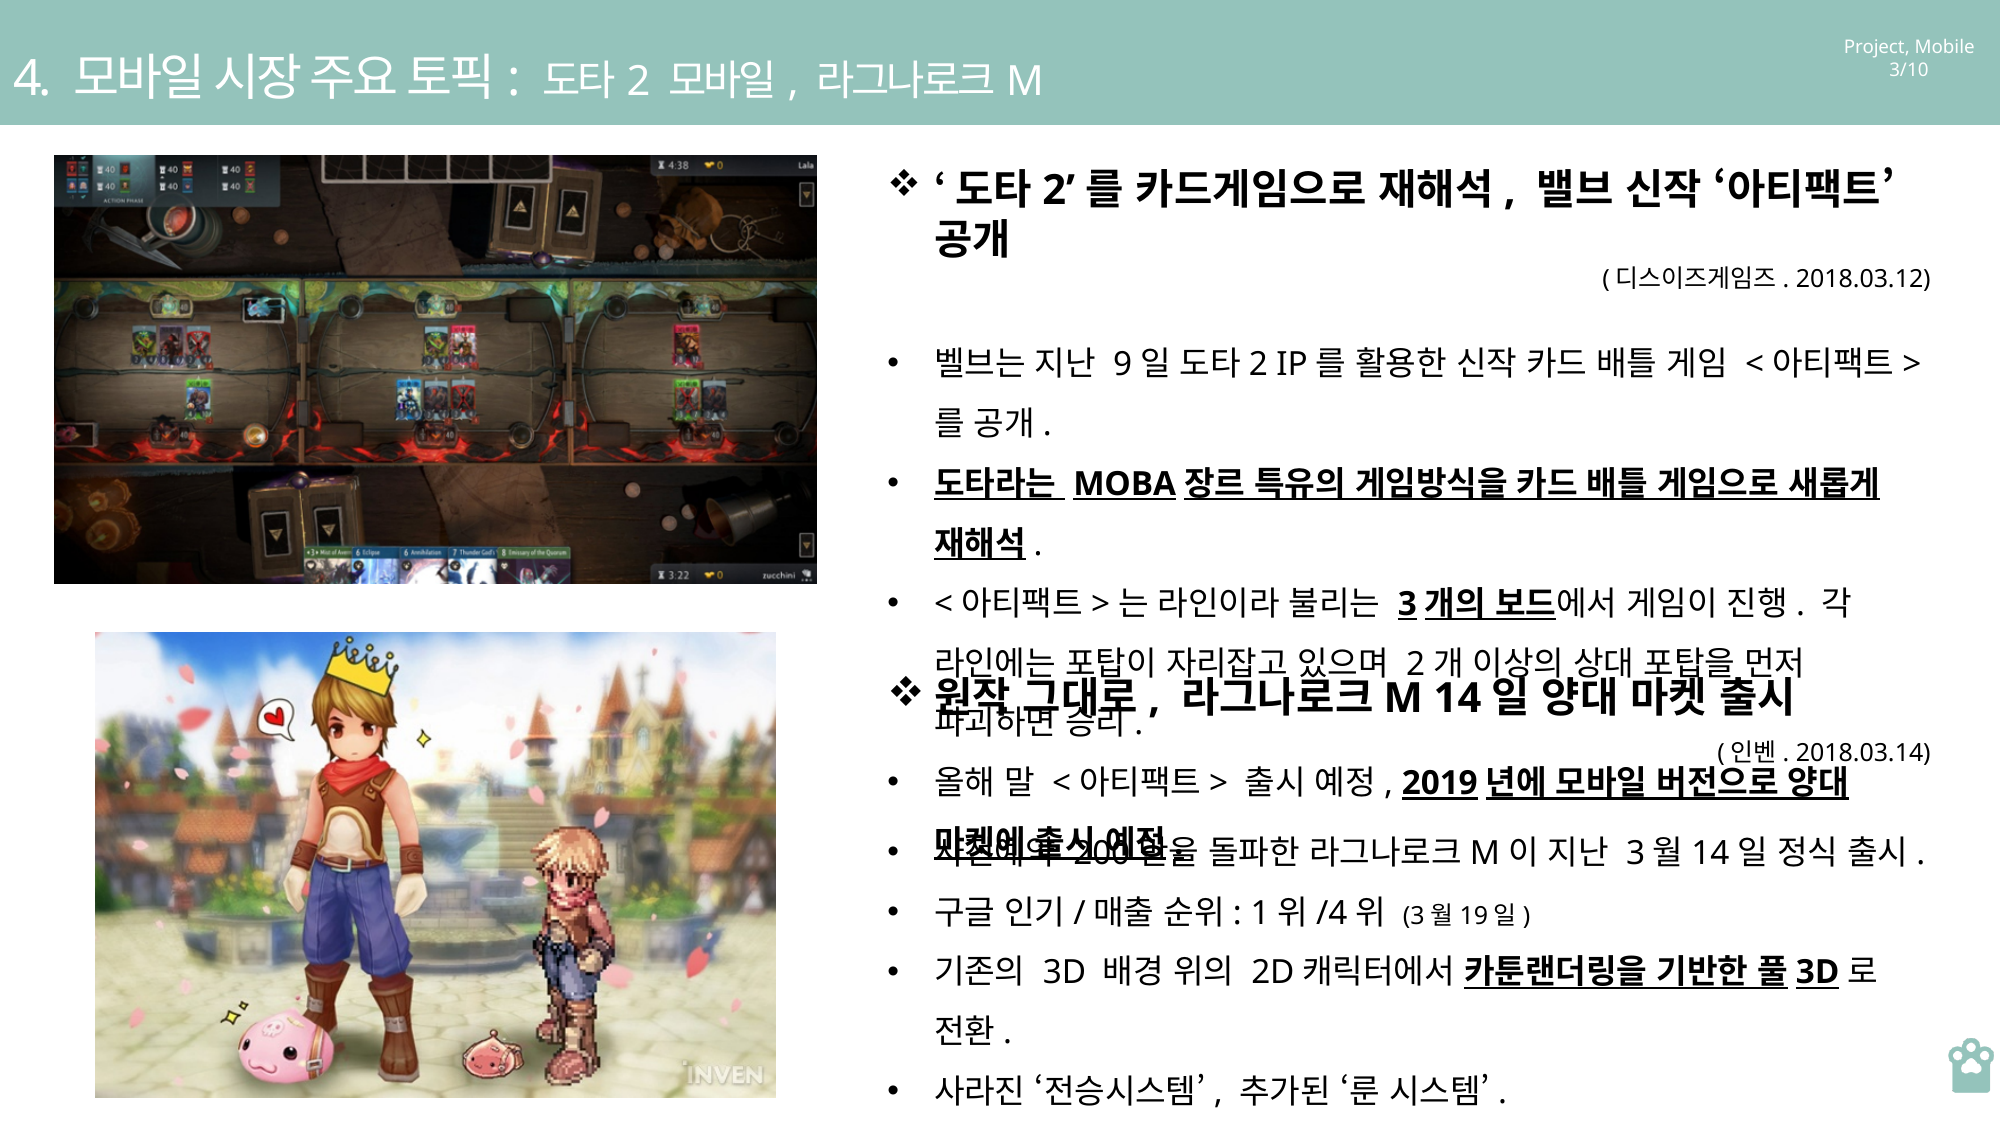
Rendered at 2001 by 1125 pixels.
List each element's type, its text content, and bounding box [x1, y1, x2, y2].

text_box ‘도타2’를 카드게임으로 재해석, 밸브 신작 ‘아티팩트’ 공개 (디스이즈게임즈. 2018.03.12) 벨브는 지난 9일 도타2 IP를 활용한 신작 카드 배틀 게임 <아티팩트>를 공개. 도타라는 MOBA장르 특유의 게임방식을 카드 배틀 게임으로 새롭게 재해석. <아티팩트>는 라인이라 불리는 3개의 보드에서 게임이 진행. 각 라인에는 포탑이 자리잡고 있으며 2개 이상의 상대 포탑을 먼저 파괴하면 승리. 올해 말 <아티팩트> 출시 예정, 2019년에 모바일 버전으로 양대 마켓에 출시 예정. [872, 155, 1946, 638]
text_box 원작 그대로, 라그나로크M 14일 양대 마켓 출시 (인벤. 2018.03.14) 사전예약 200만을 돌파한 라그나로크M이 지난 3월14일 정식 출시. 구글 인기/매출 순위: 1위/4위 (3월19일) 기존의 3D 배경 위의 2D캐릭터에서 카툰랜더링을 기반한 풀3D로 전환. 사라진 ‘전승시스템’, 추가된 ‘룬 시스템’. 요리, 비행 등 새로운 콘텐츠 추가 [872, 638, 1946, 1125]
text_box 4. 모바일 시장 주요 토픽: 도타2 모바일, 라그나로크M [0, 37, 1059, 113]
picture [54, 154, 817, 584]
picture [1946, 1034, 2001, 1105]
picture [95, 632, 776, 1098]
